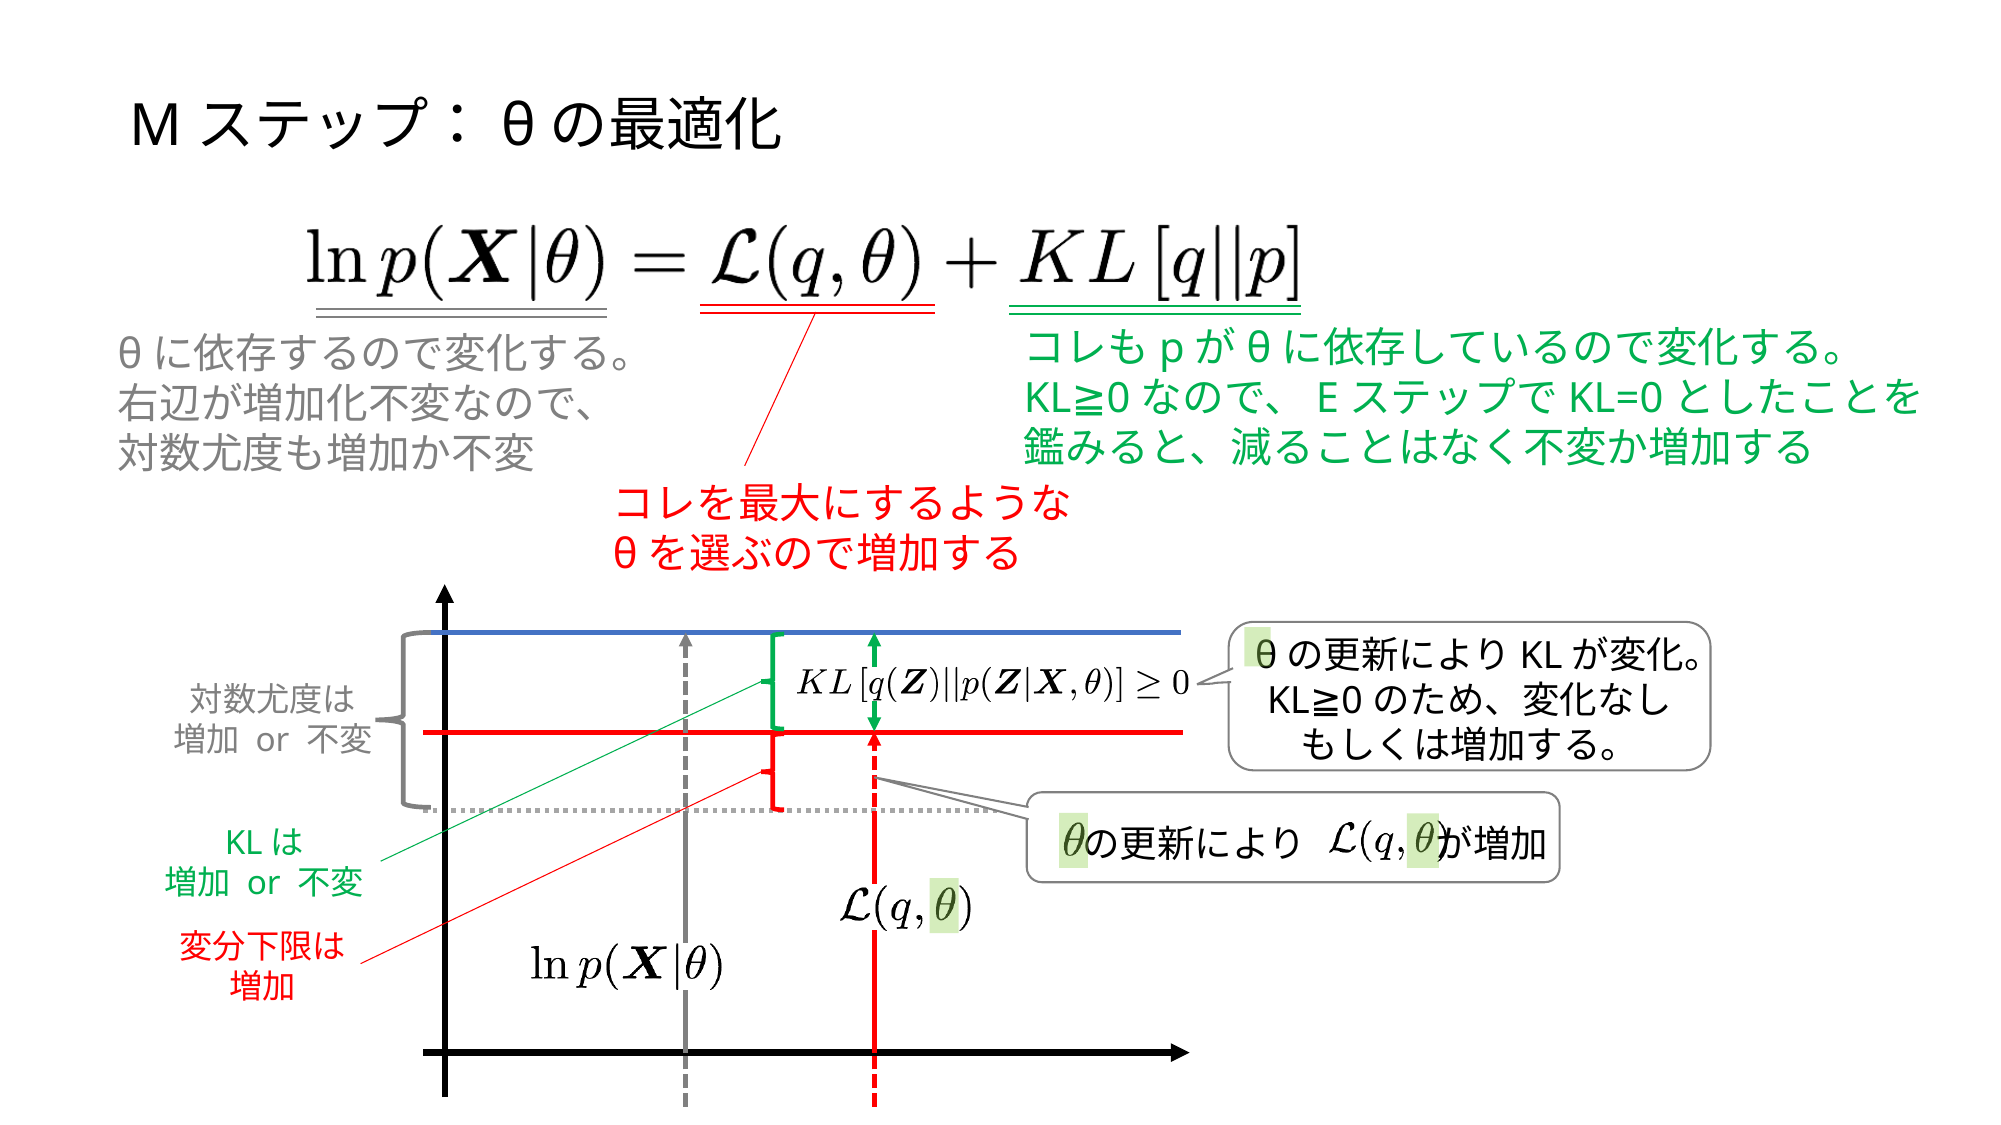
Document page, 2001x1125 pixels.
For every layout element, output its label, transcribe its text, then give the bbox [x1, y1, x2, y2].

text_box [762, 733, 785, 810]
text_box [994, 811, 1029, 821]
text_box [402, 632, 431, 681]
text_box [875, 776, 1029, 810]
text_box KLは 増加 or 不変 [147, 813, 360, 909]
text_box コレを最大にするような θを選ぶので増加する [598, 469, 1174, 585]
text_box [1243, 626, 1272, 667]
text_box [744, 311, 816, 466]
text_box の更新により が増加 [1049, 813, 1564, 873]
text_box 対数尤度は 増加 or 不変 [156, 670, 390, 766]
picture [1328, 820, 1448, 862]
text_box [1406, 812, 1440, 820]
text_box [699, 304, 936, 314]
picture [531, 964, 722, 990]
text_box 変分下限は 増加 [146, 918, 380, 1013]
text_box [1196, 667, 1234, 686]
picture [797, 666, 1189, 702]
picture [1063, 821, 1085, 856]
picture [839, 884, 971, 931]
text_box [1025, 791, 1561, 884]
text_box [929, 877, 960, 884]
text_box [360, 771, 762, 964]
text_box [1058, 812, 1089, 869]
text_box [761, 633, 785, 730]
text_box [380, 681, 762, 771]
text_box コレもpがθに依存しているので変化する。 KL≧0なので、EステップでKL=0としたことを鑑みると、減ることはなく不変か増加する [1009, 313, 1950, 479]
text_box θの更新によりKLが変化。 KL≧0のため、変化なし もしくは増加する。 [1227, 620, 1712, 772]
text_box θに依存するので変化する。右辺が増加化不変なので、 対数尤度も増加か不変 [102, 319, 676, 485]
text_box Mステップ：θの最適化 [114, 80, 1394, 173]
picture [306, 223, 1299, 301]
text_box [1406, 862, 1440, 869]
